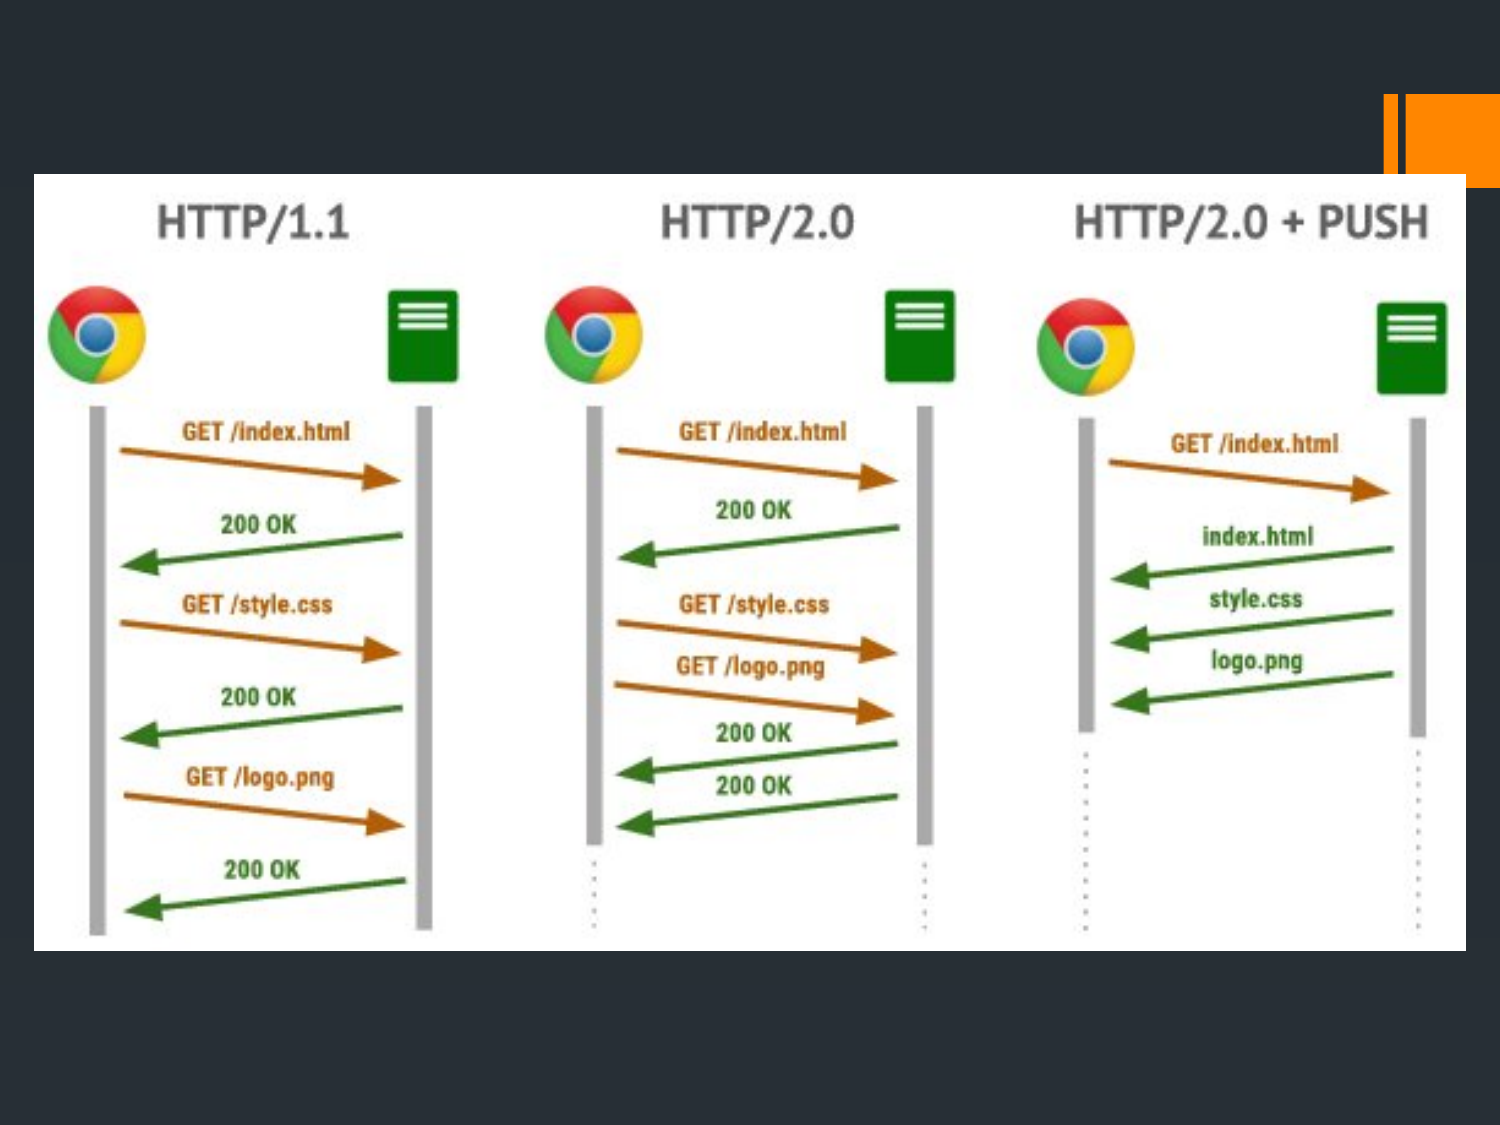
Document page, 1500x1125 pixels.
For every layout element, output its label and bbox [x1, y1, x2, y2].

picture [33, 174, 1467, 951]
